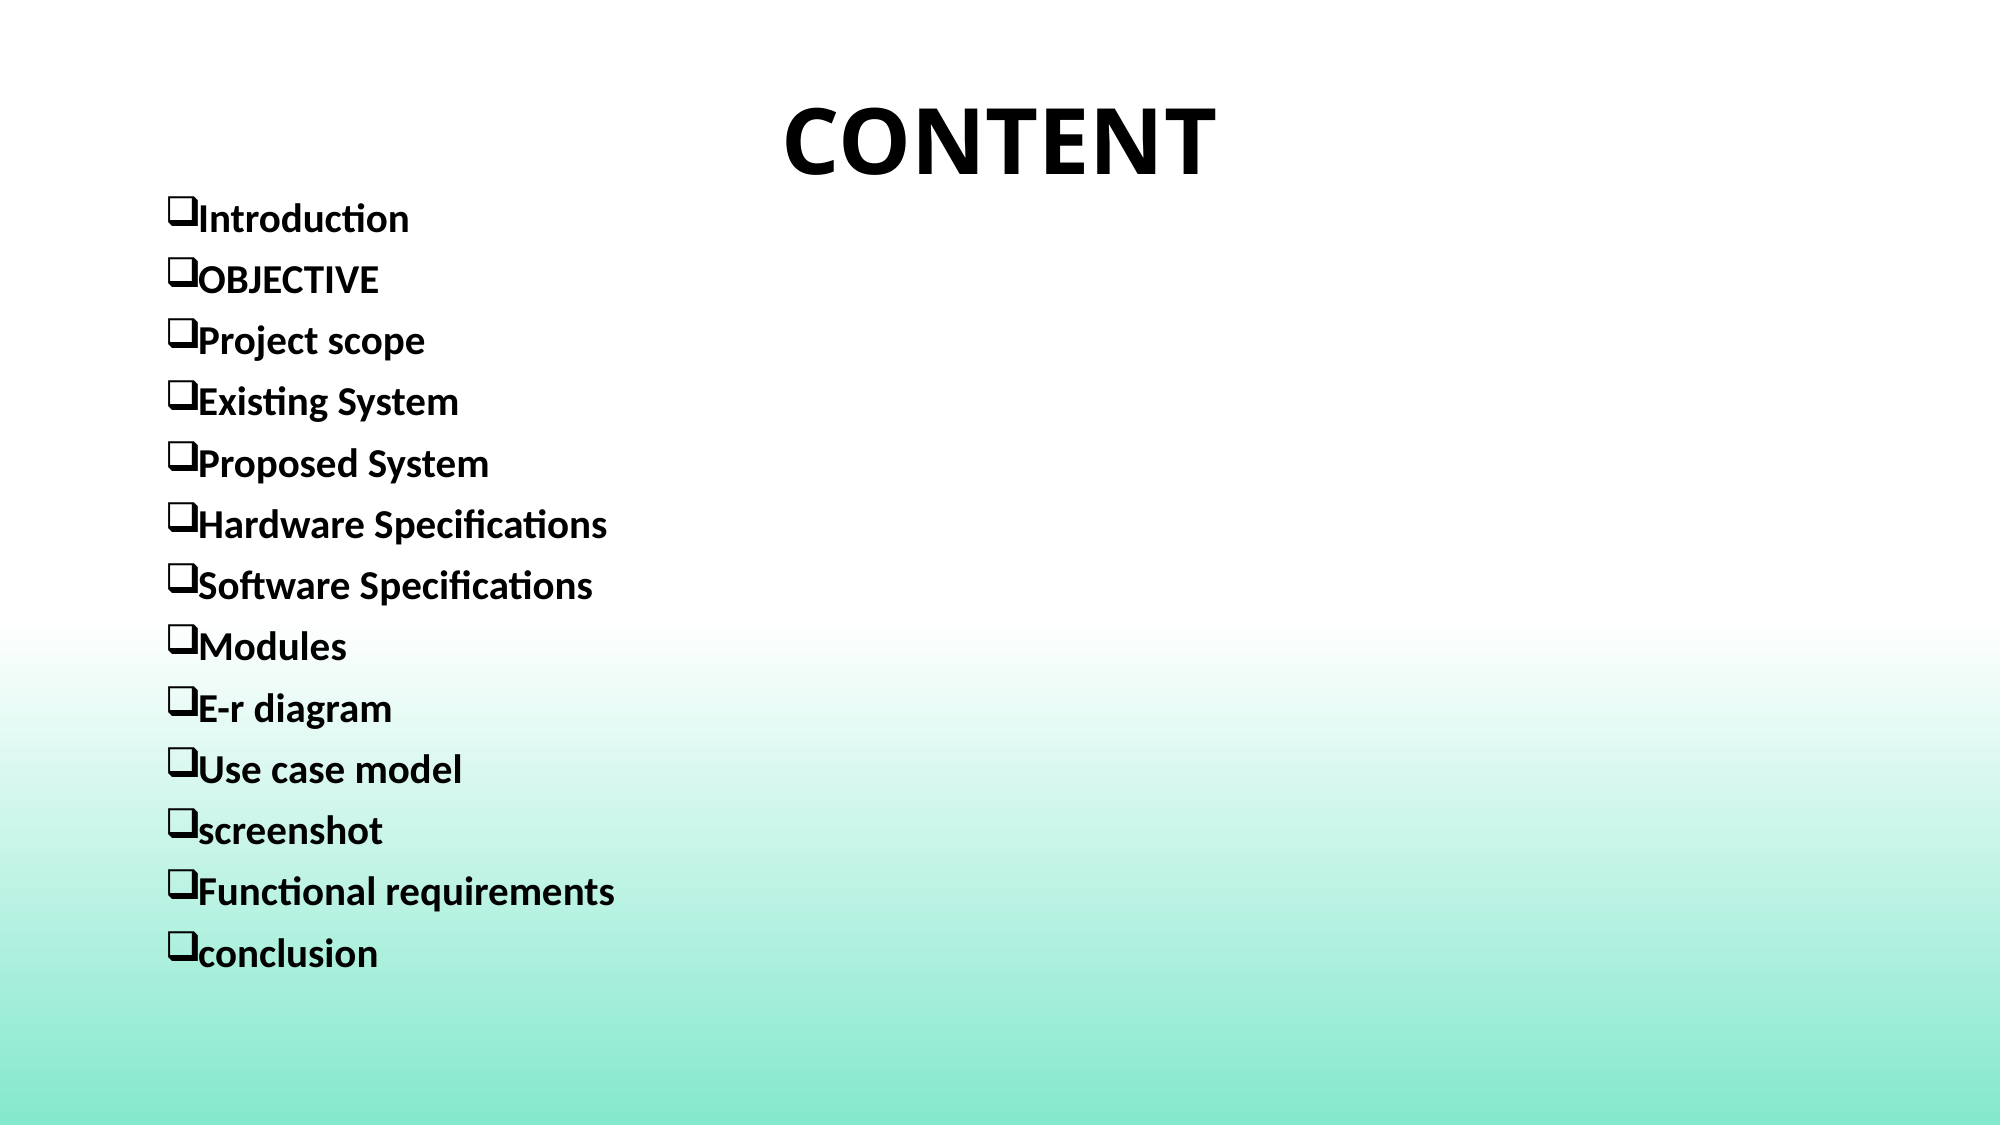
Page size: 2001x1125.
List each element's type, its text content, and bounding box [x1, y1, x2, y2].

list Introduction OBJECTIVE Project scope Existing System Proposed System Hardware Specifications Software Specifications Modules E-r diagram Use case model screenshot Functional requirements conclusion [149, 189, 1850, 988]
title CONTENT [149, 101, 1851, 190]
